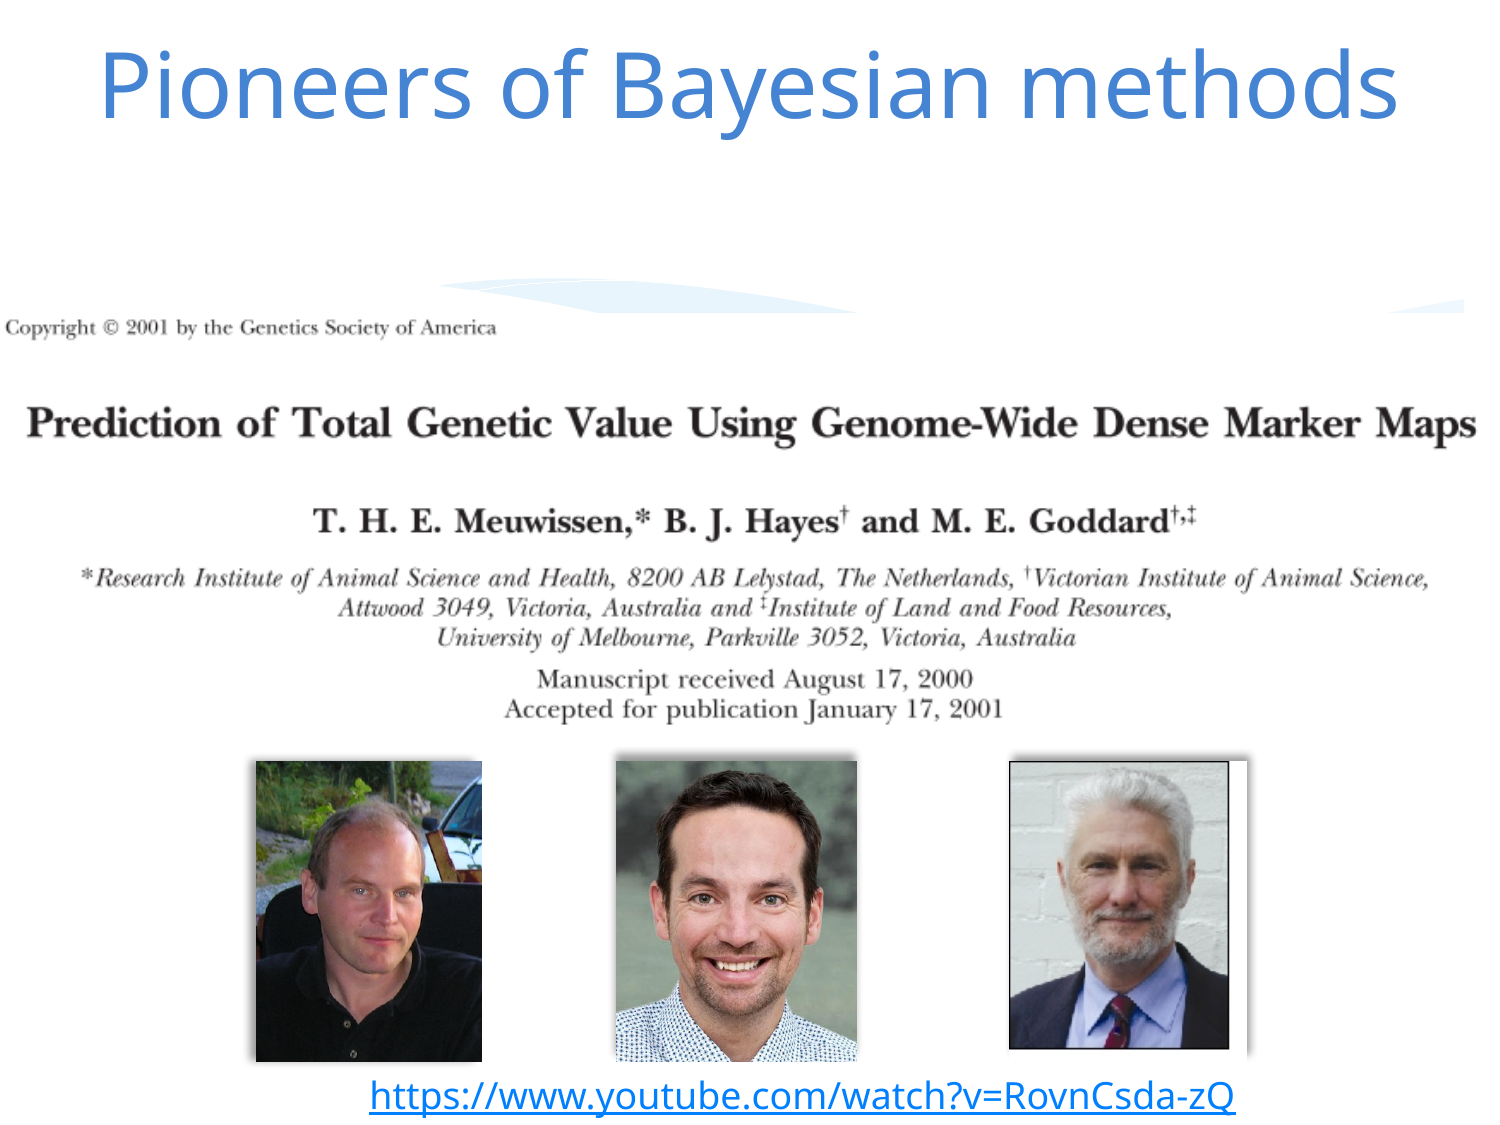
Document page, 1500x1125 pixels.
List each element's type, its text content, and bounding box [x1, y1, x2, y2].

picture [616, 760, 857, 1062]
picture [256, 760, 482, 1062]
text_box https://www.youtube.com/watch?v=RovnCsda-zQ [291, 1064, 1314, 1125]
picture [1009, 760, 1247, 1062]
picture [0, 313, 1500, 737]
title Pioneers of Bayesian methods [75, 13, 1425, 150]
